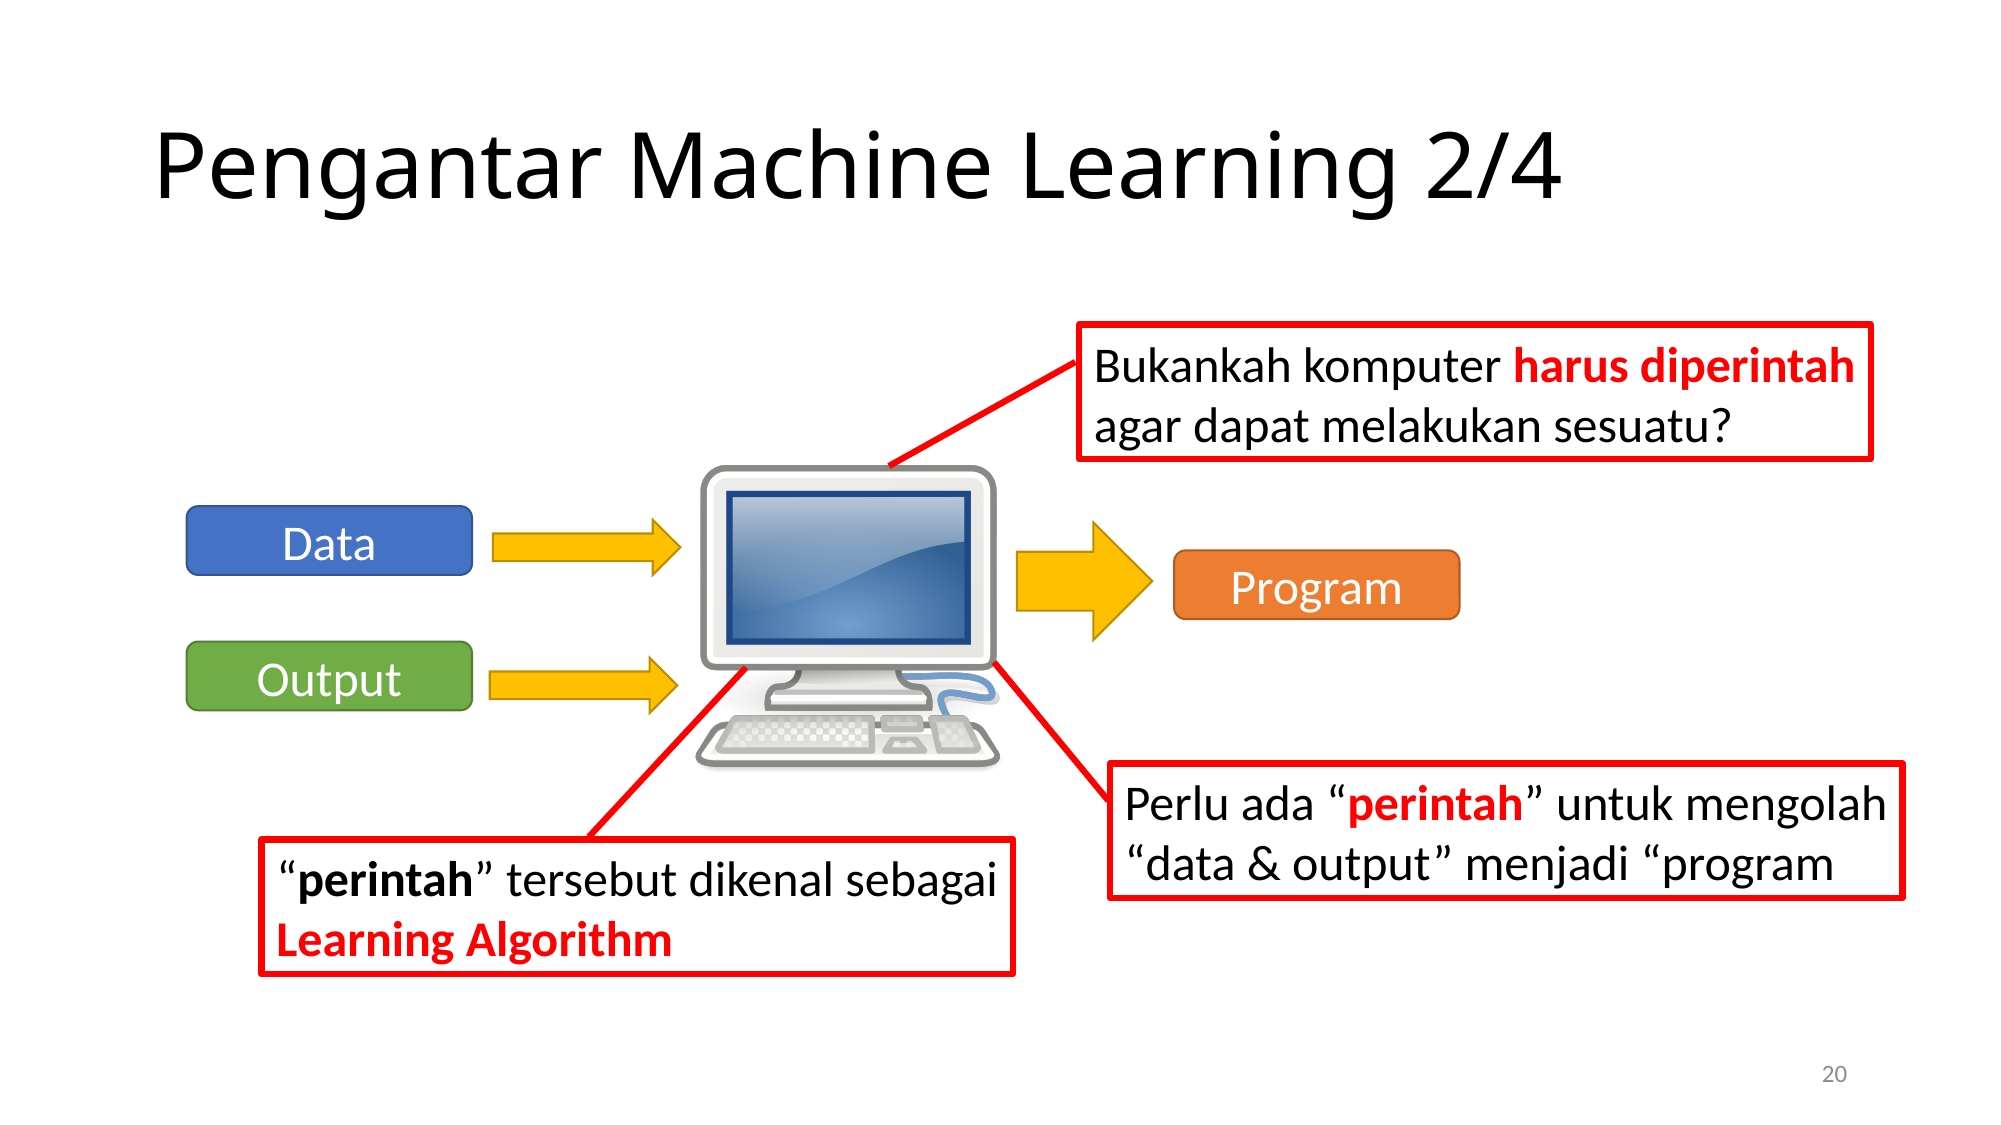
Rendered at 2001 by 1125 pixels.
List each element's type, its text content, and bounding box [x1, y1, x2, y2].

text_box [888, 324, 1875, 466]
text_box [260, 667, 1015, 976]
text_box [993, 662, 1905, 900]
slide_number 20 [1412, 1042, 1863, 1103]
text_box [186, 465, 1460, 773]
title Pengantar Machine Learning 2/4 [137, 59, 1863, 278]
